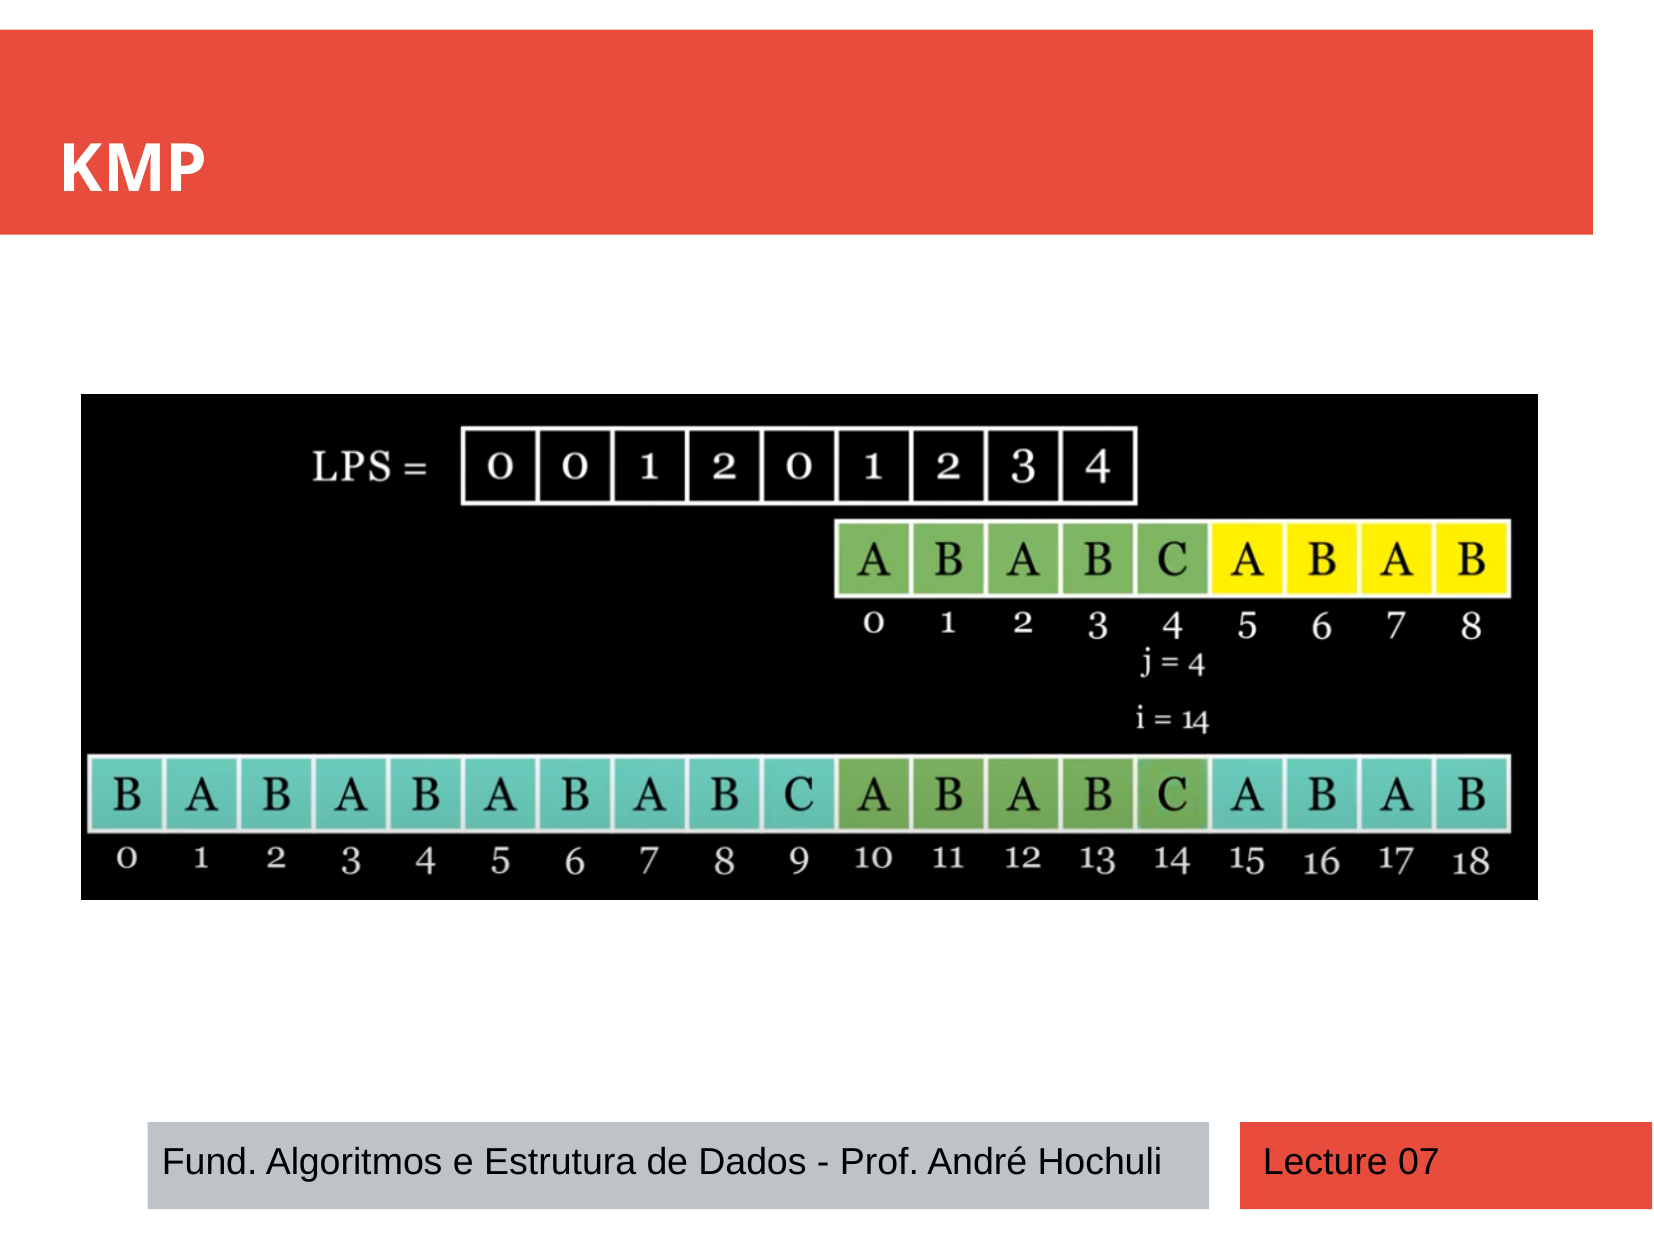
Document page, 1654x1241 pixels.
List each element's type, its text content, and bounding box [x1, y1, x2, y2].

text_box KMP [59, 59, 1593, 206]
picture [81, 394, 1538, 901]
text_box Lecture 07 [1248, 1129, 1622, 1188]
text_box Fund. Algoritmos e Estrutura de Dados - Prof. André Hochuli [147, 1129, 1204, 1188]
